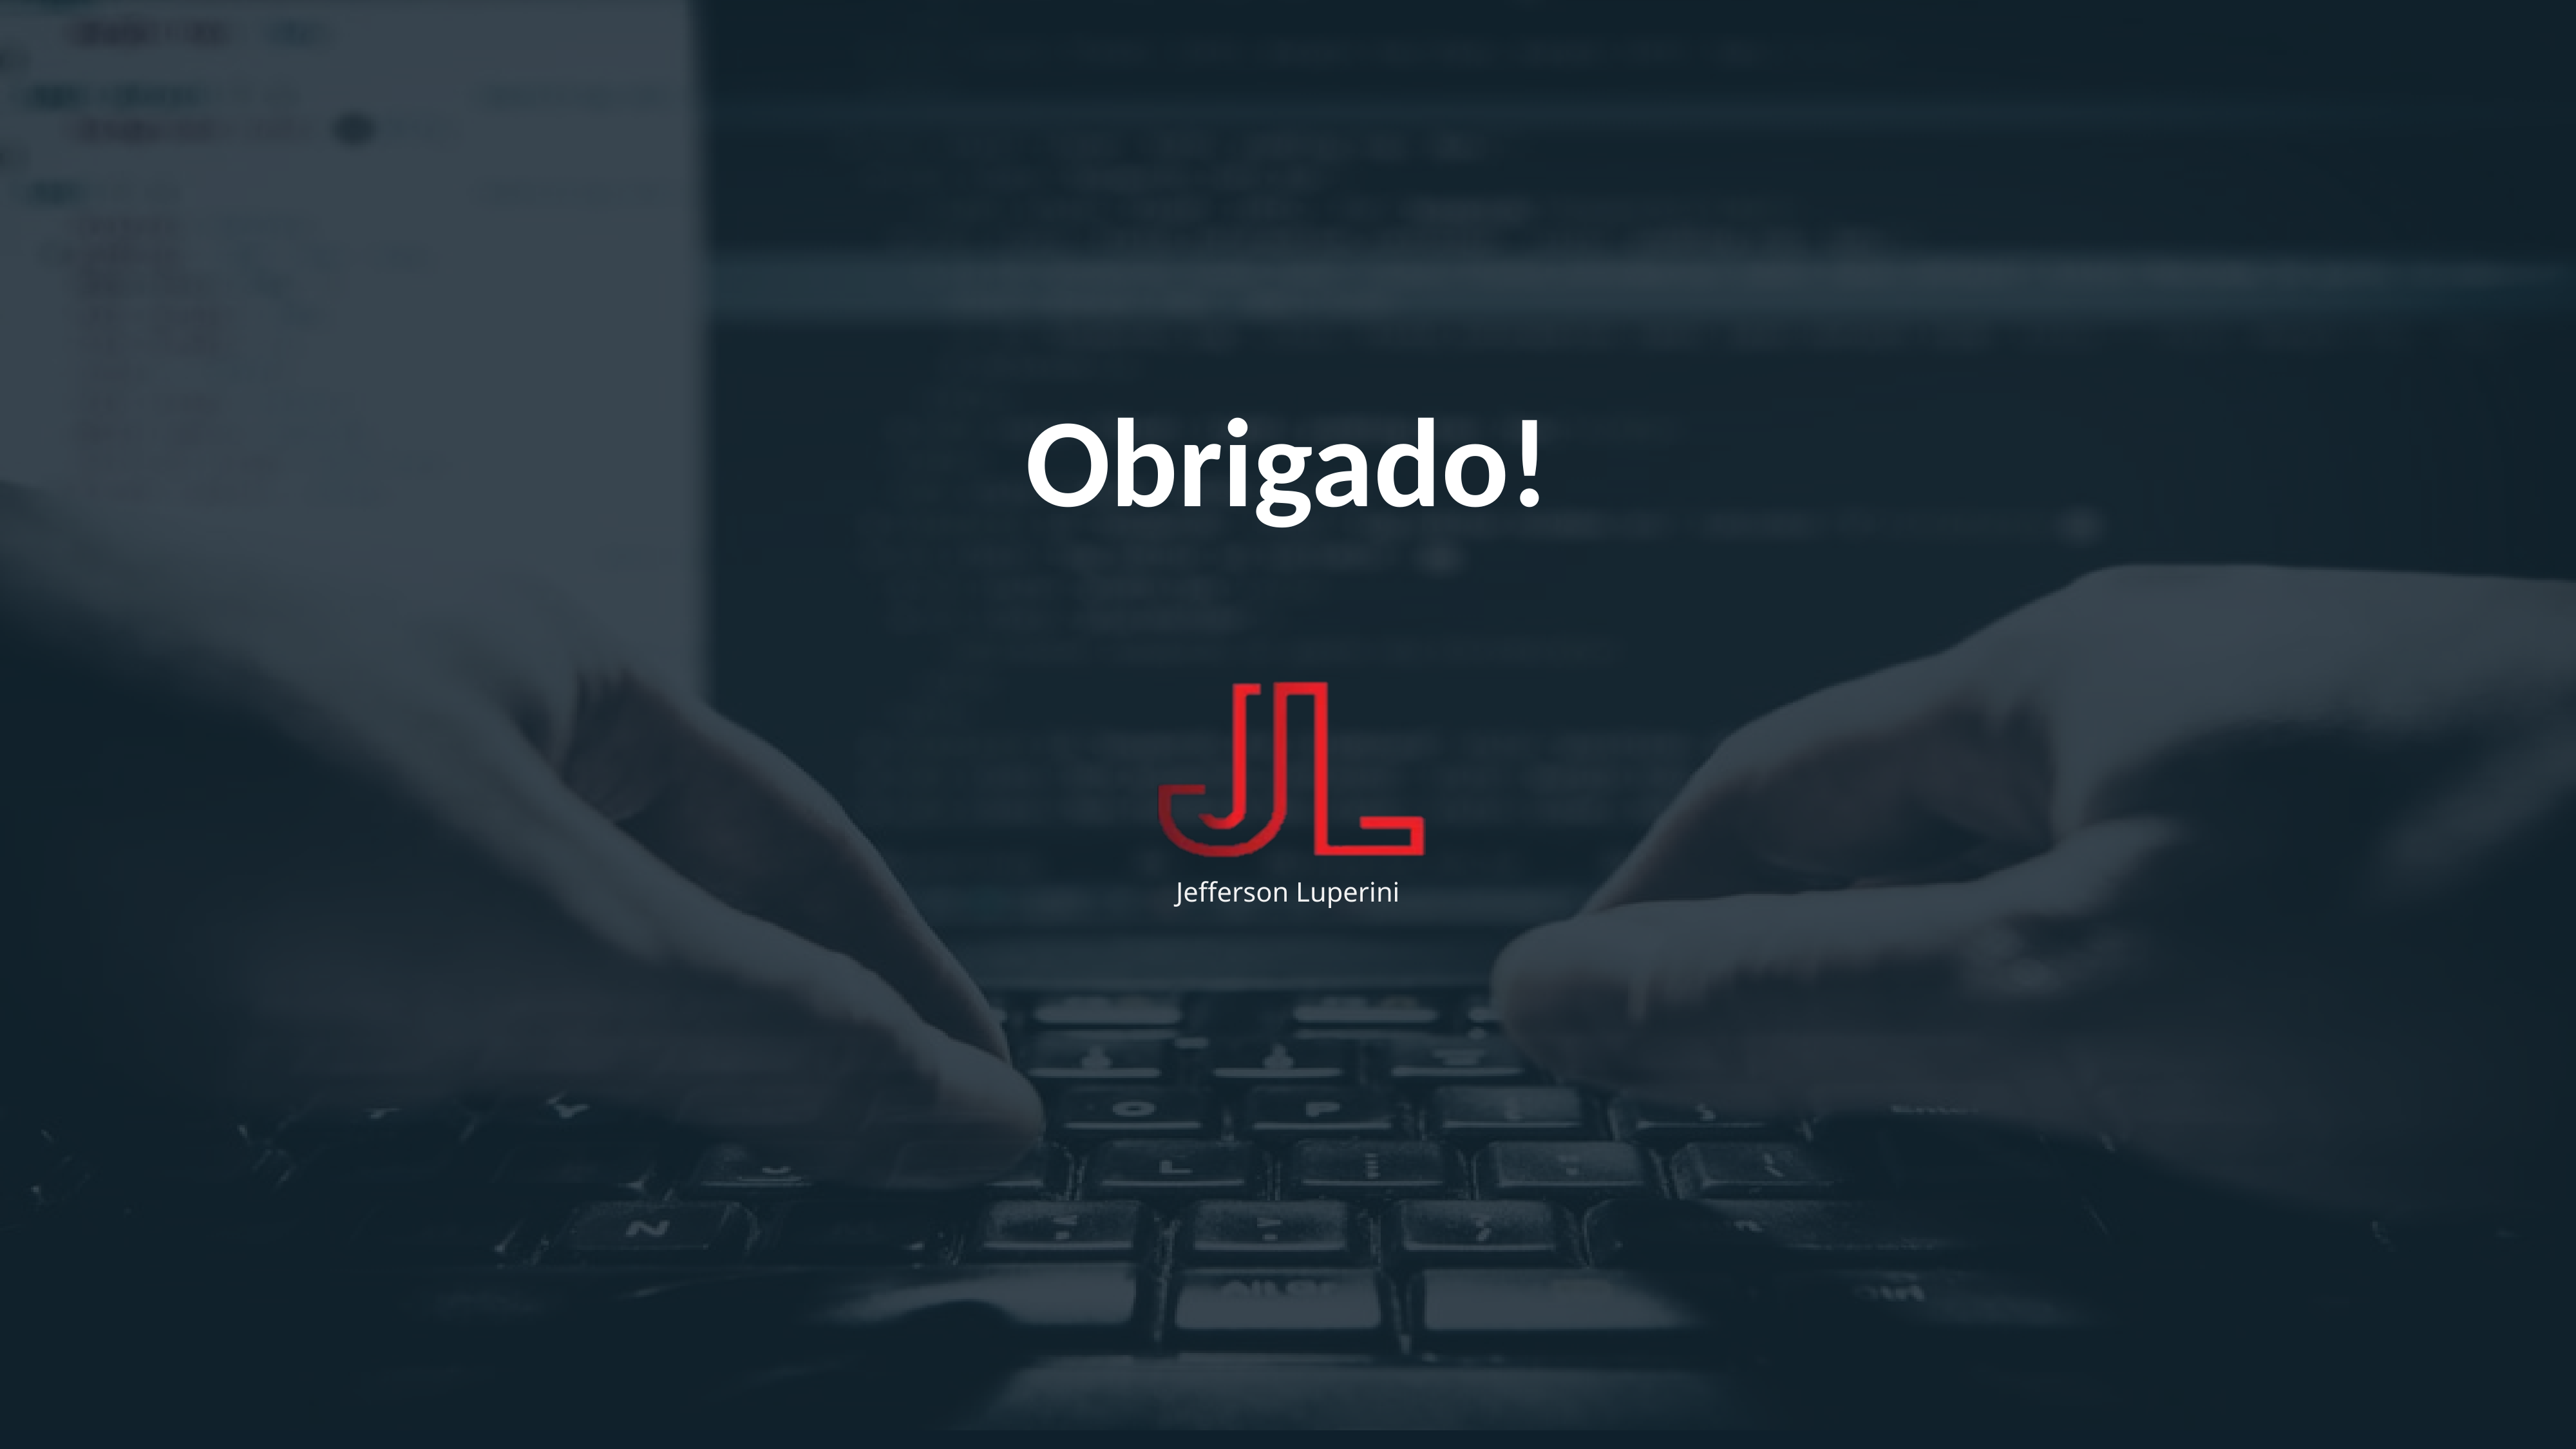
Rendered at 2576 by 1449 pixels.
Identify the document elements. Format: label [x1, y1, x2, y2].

text_box [918, 655, 1658, 945]
picture [0, 0, 2576, 1430]
